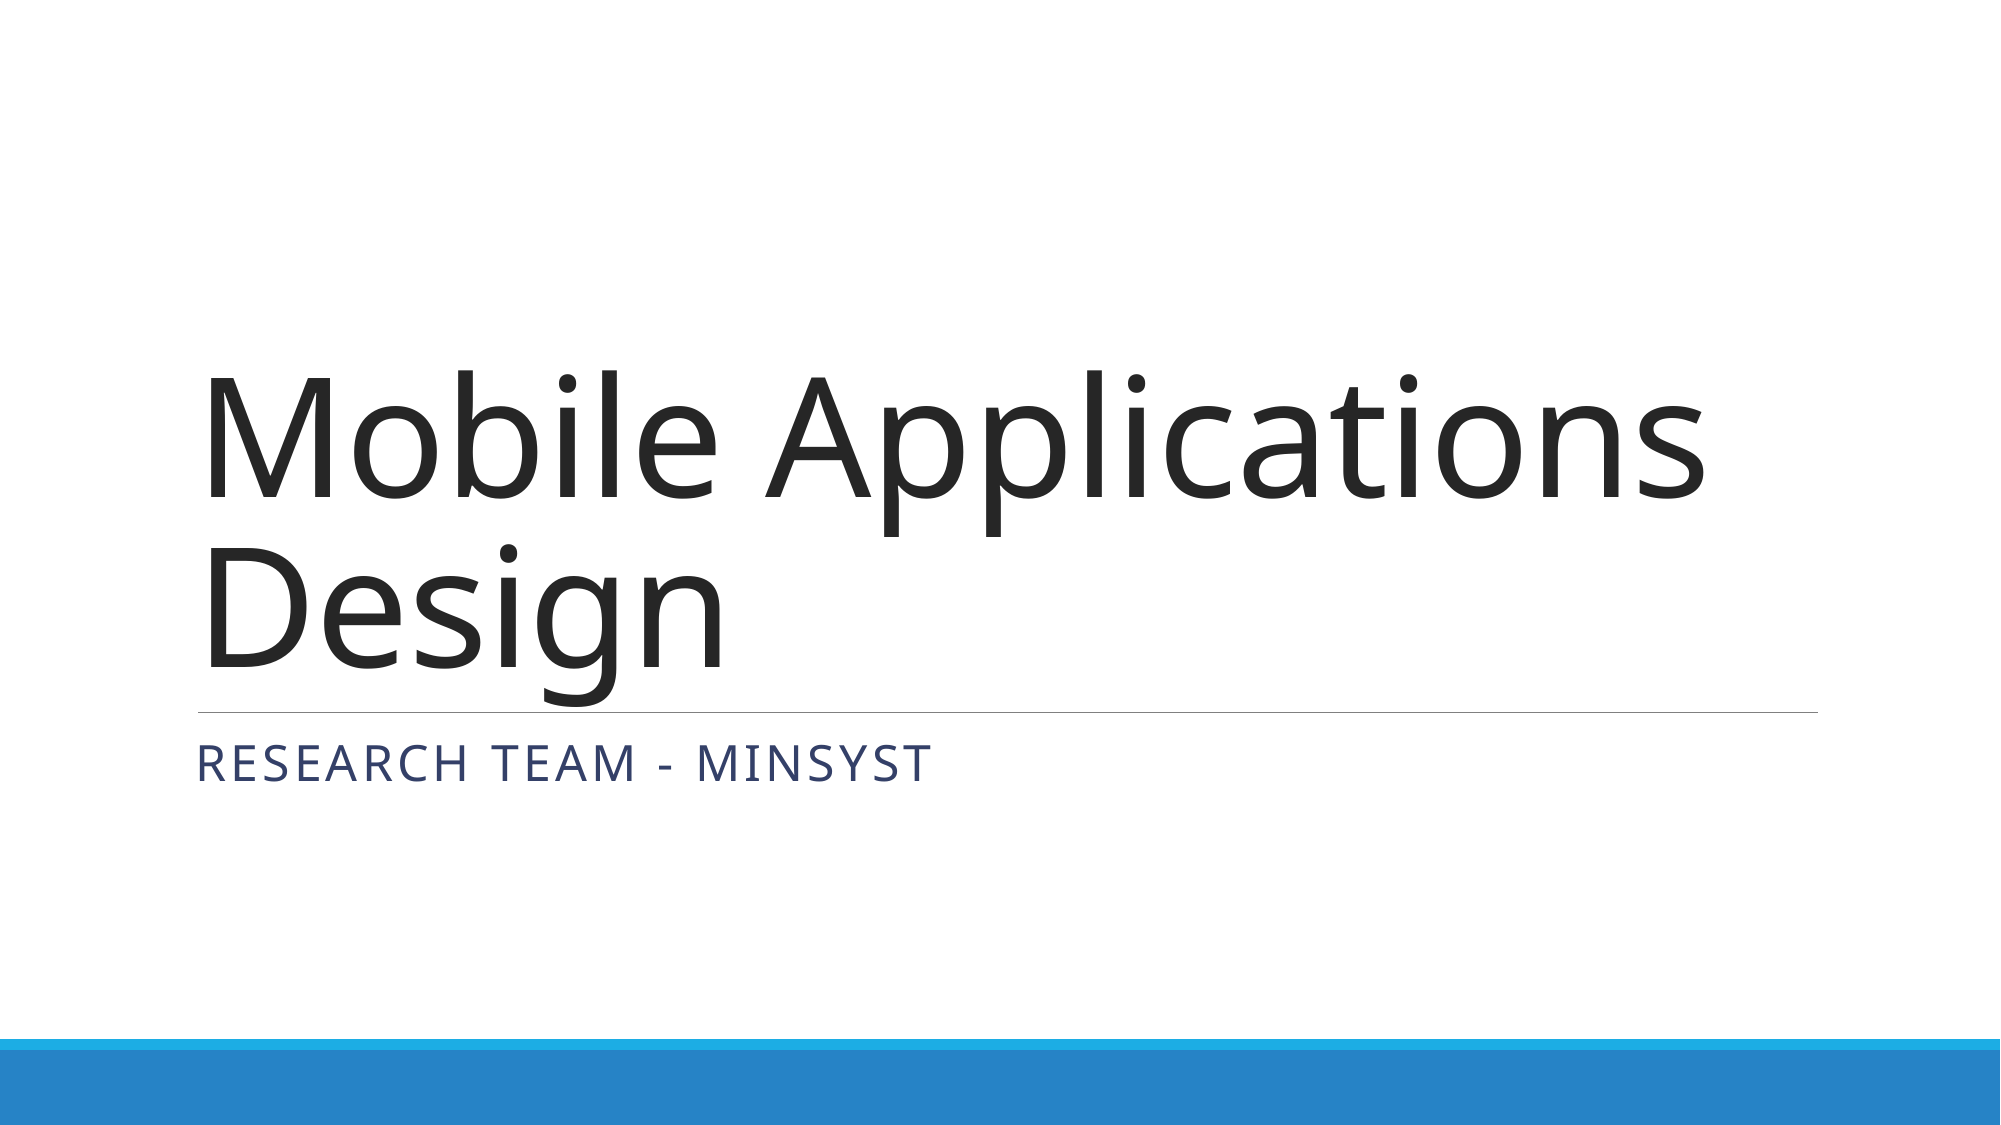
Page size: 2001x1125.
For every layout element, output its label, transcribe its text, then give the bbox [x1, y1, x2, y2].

title Mobile Applications Design [180, 124, 1830, 710]
subtitle RESEARCH TEAM - MINSYST [180, 730, 1831, 919]
